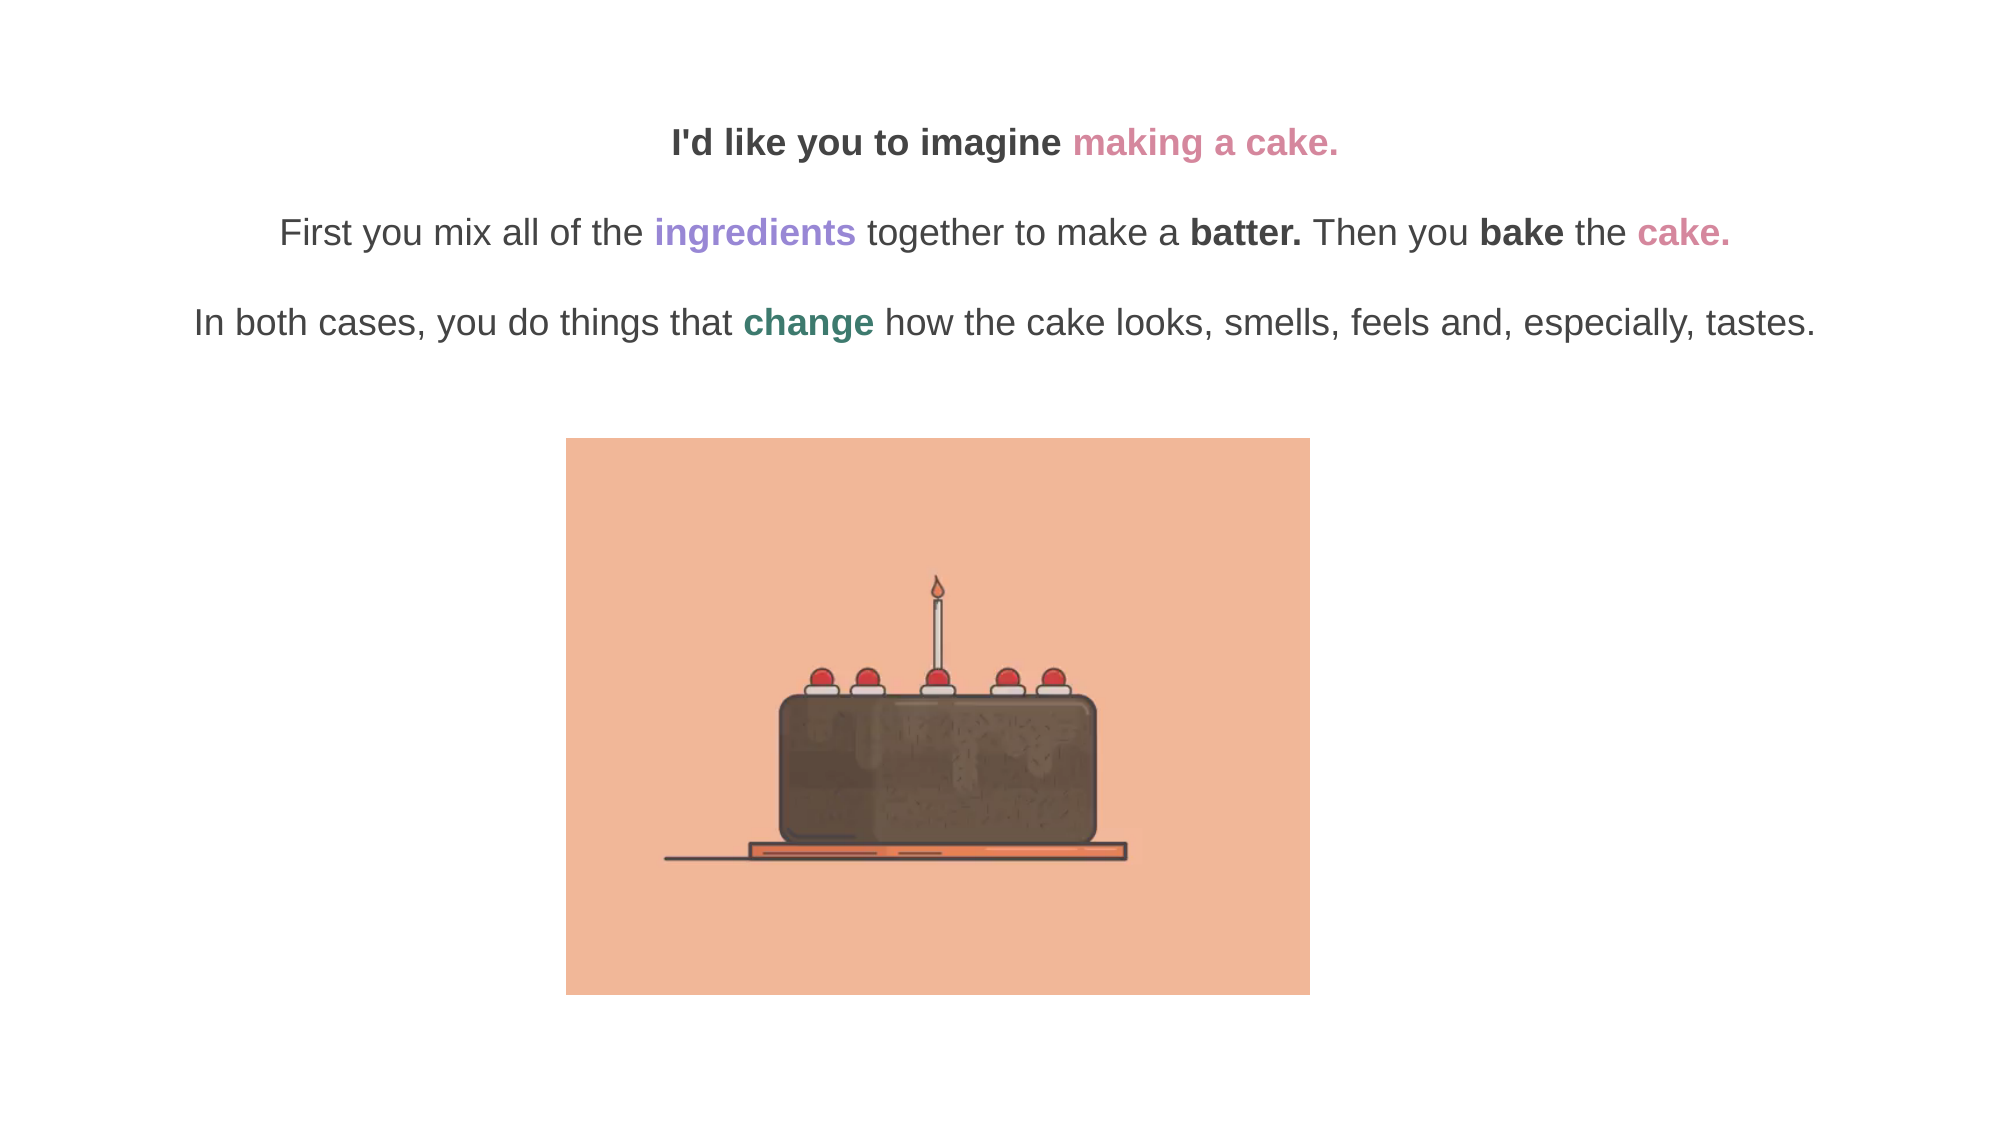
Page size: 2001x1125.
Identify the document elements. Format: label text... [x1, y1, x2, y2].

text_box I'd like you to imagine making a cake. First you mix all of the ingredients together to make a batter. Then you bake the cake. In both cases, you do things that change how the cake looks, smells, feels and, especially, tastes. [164, 110, 1846, 396]
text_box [565, 437, 1311, 996]
